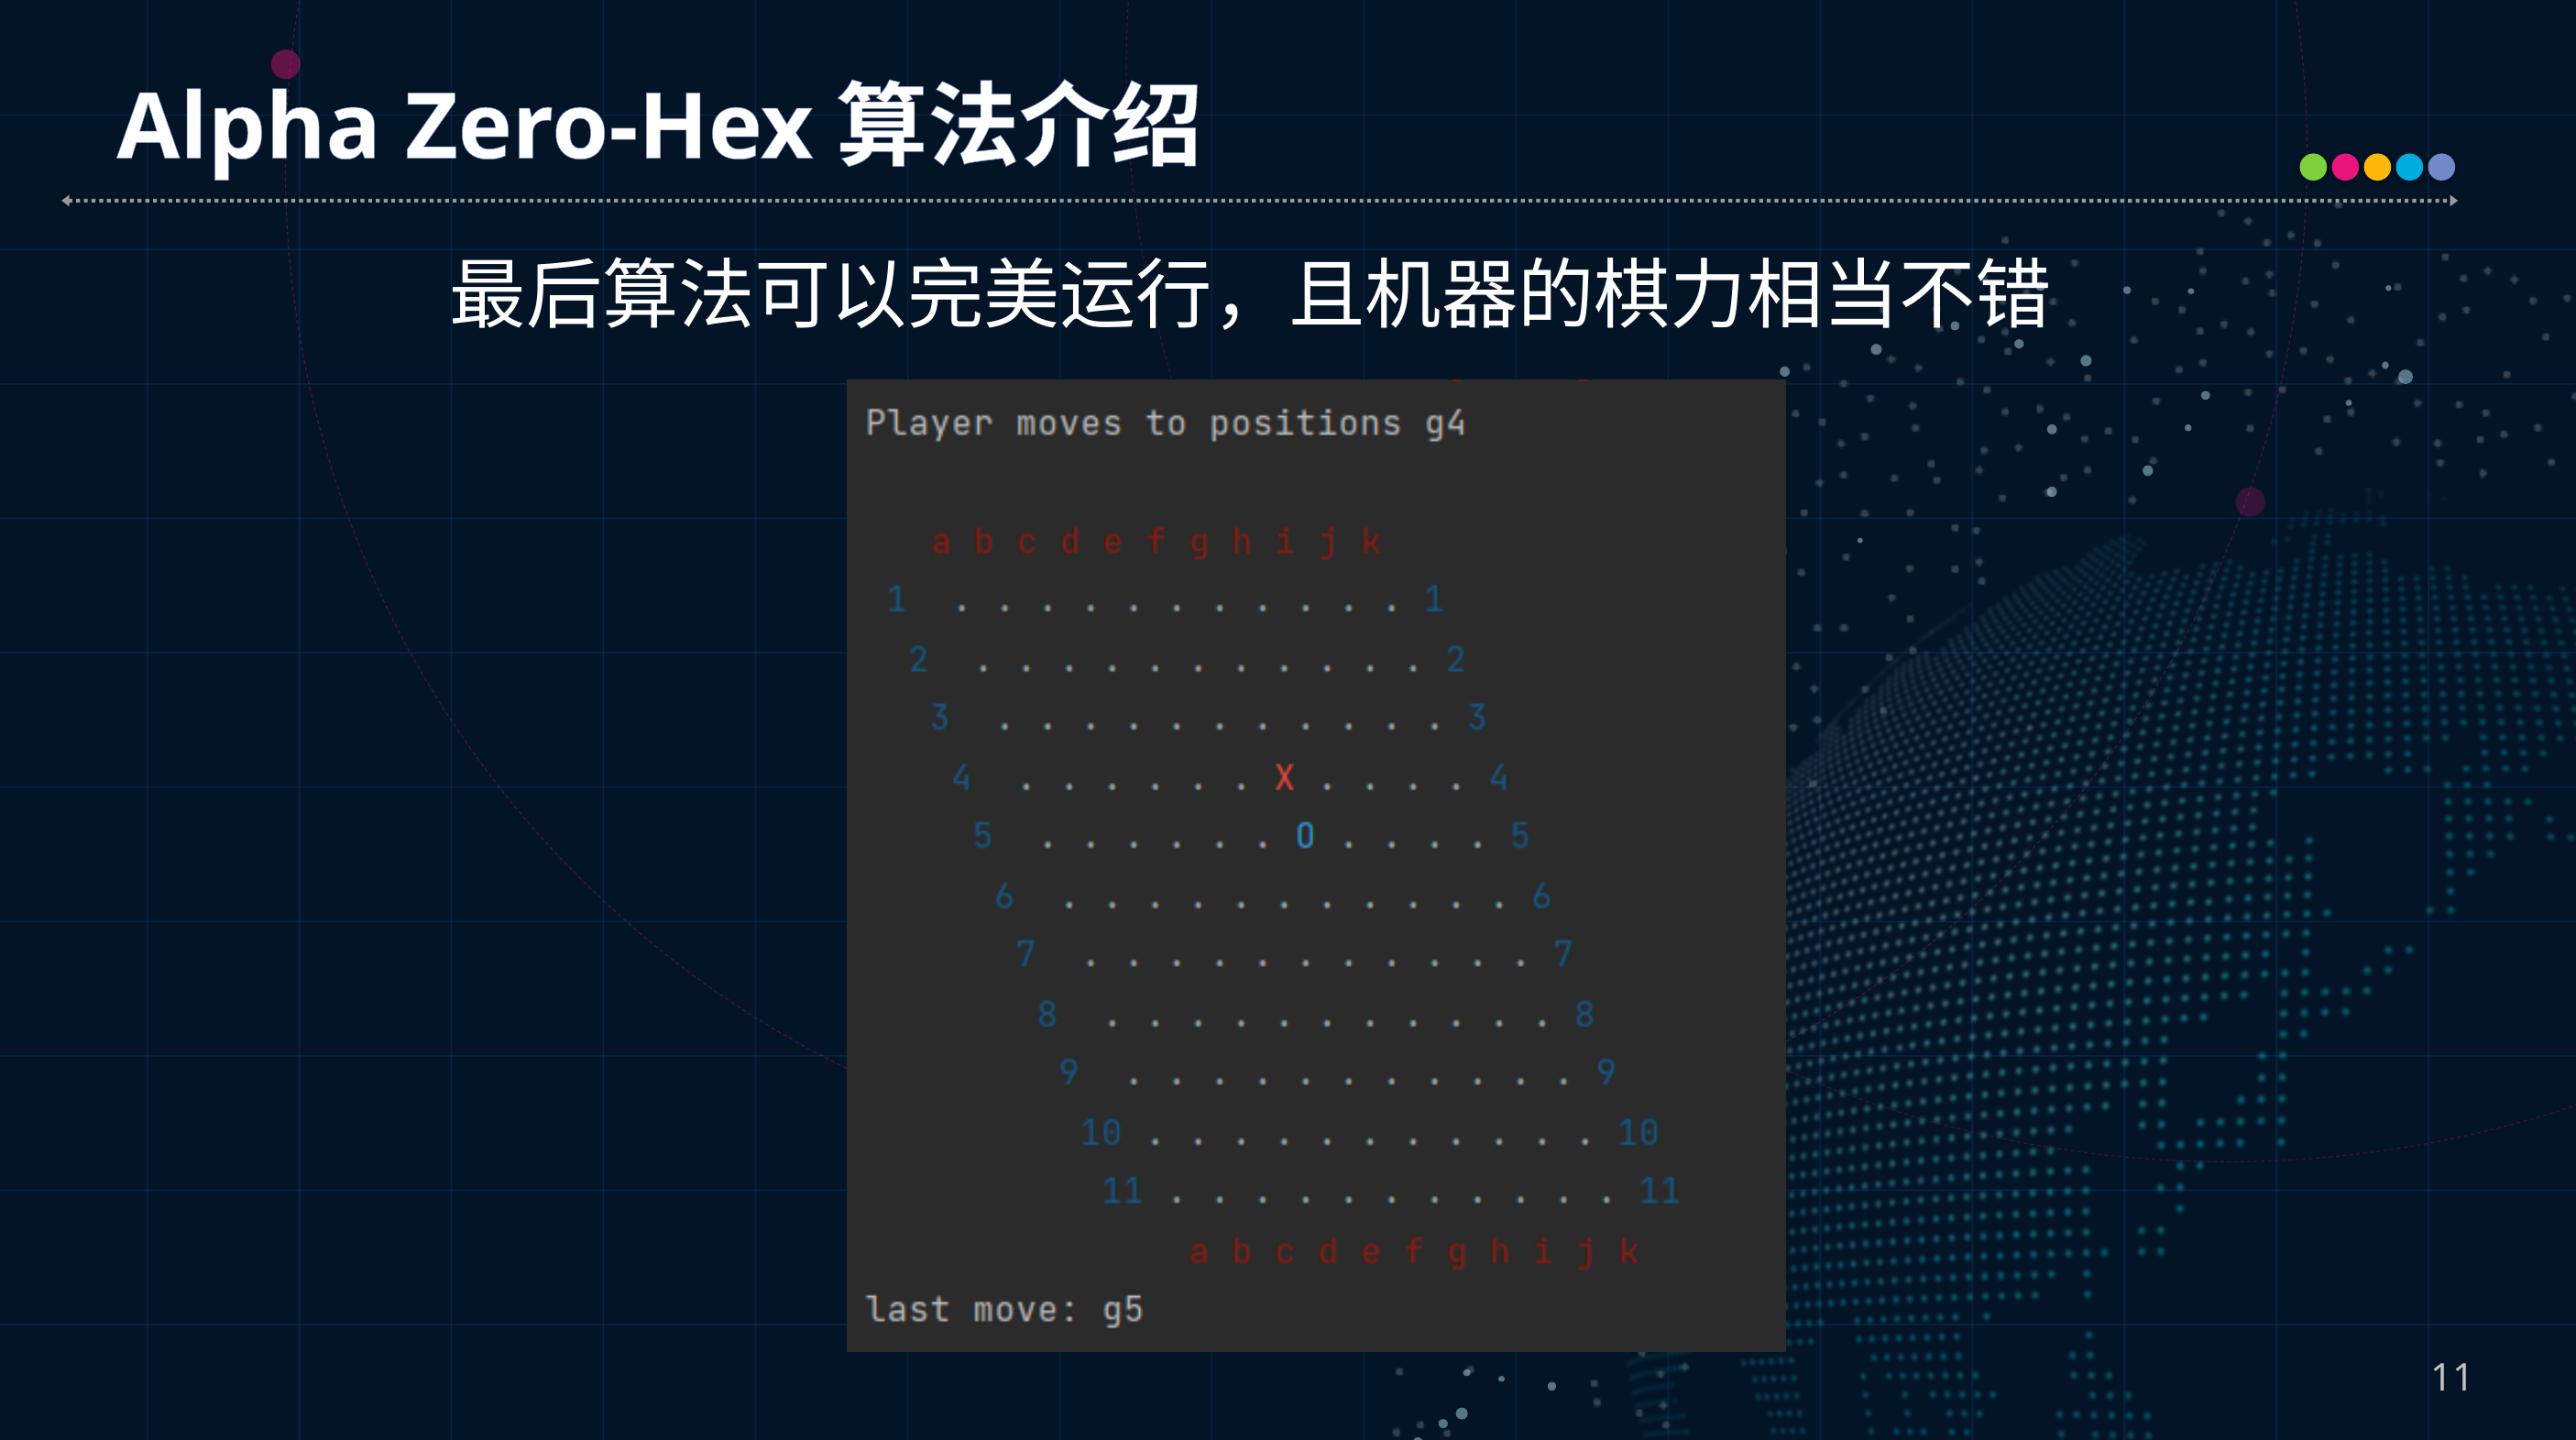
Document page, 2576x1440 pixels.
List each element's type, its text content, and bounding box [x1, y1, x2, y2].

text_box 11 [2411, 1347, 2494, 1428]
picture [846, 379, 2576, 1440]
text_box Alpha Zero-Hex算法介绍 [53, 60, 1266, 183]
text_box 最后算法可以完美运行，且机器的棋力相当不错 [435, 238, 2304, 345]
